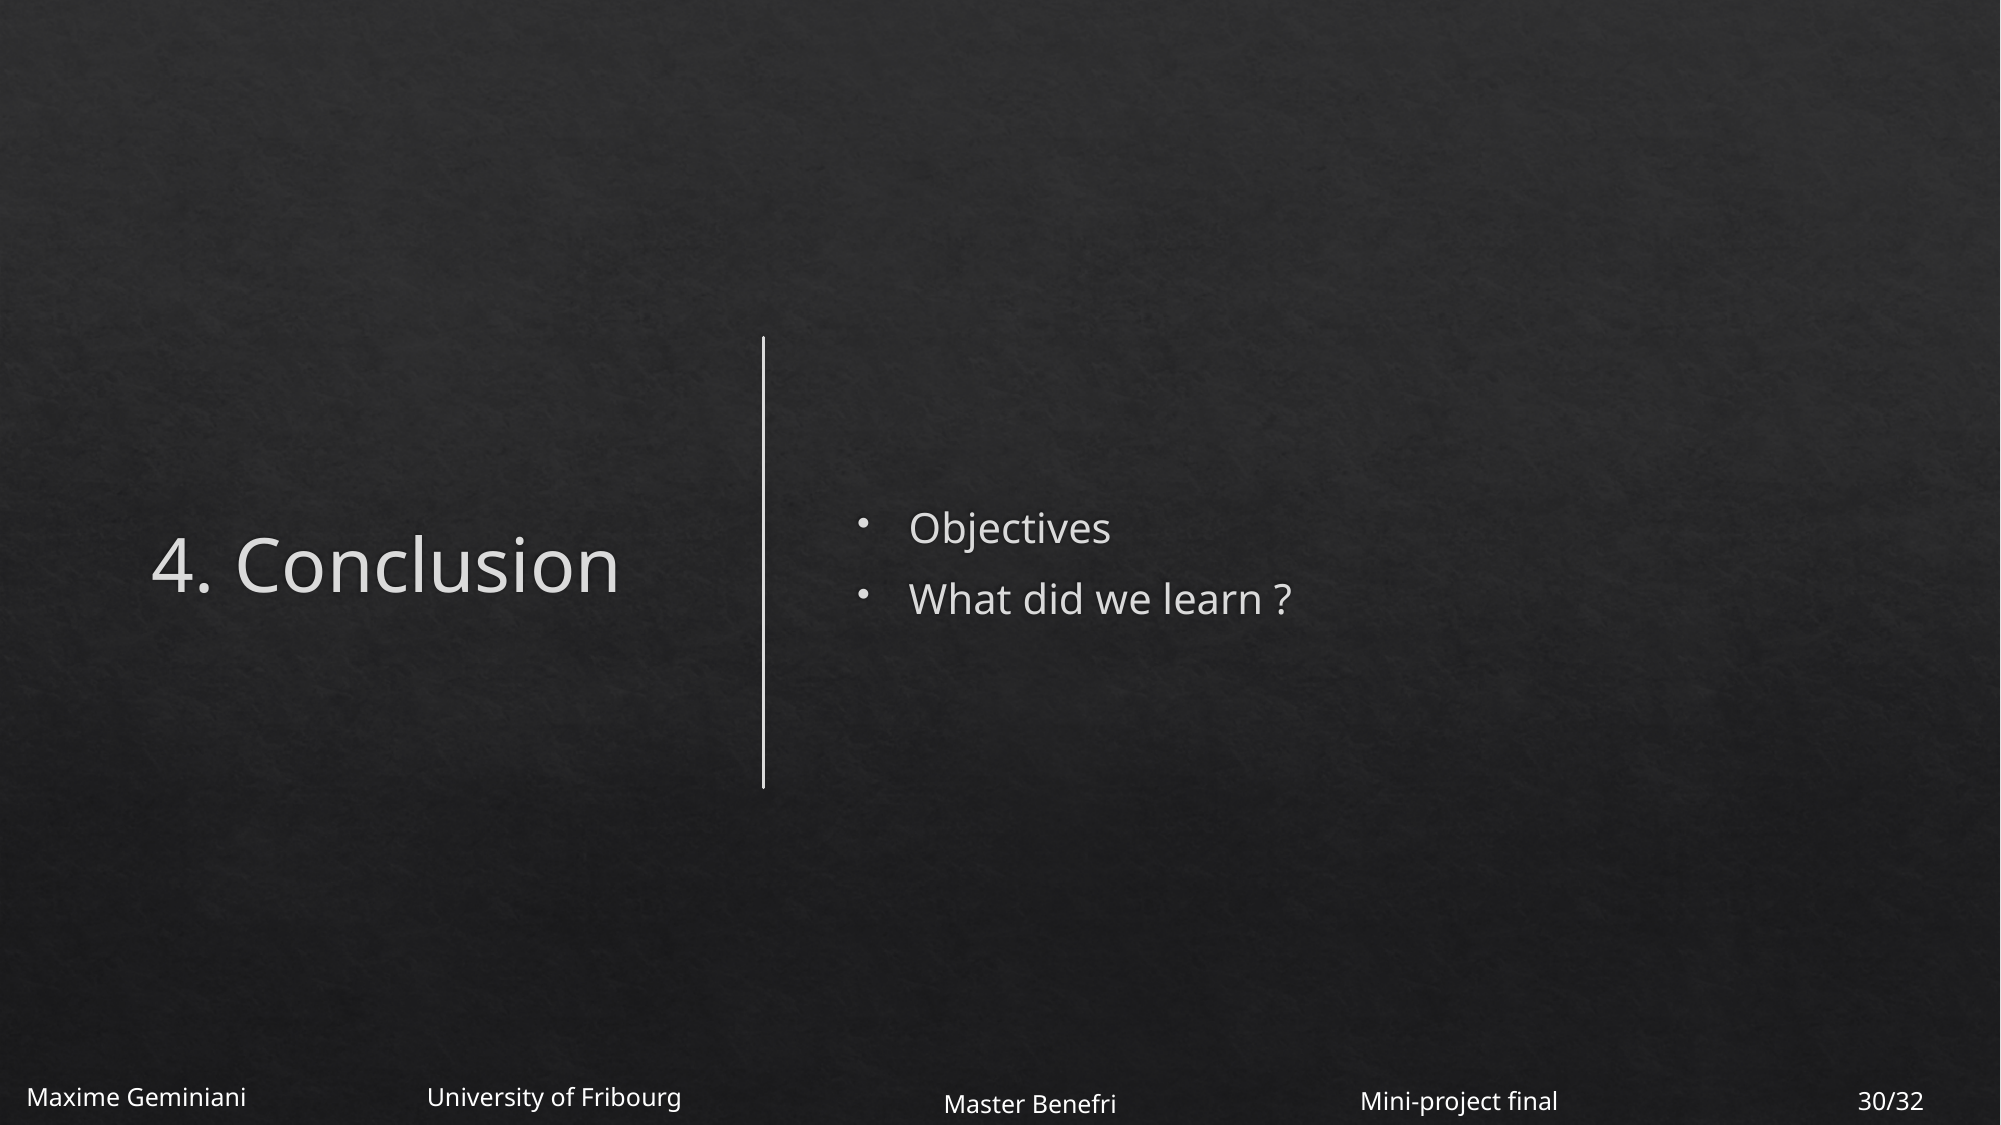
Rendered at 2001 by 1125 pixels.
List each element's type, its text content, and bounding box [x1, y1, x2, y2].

text_box Maxime Geminiani [11, 1074, 353, 1119]
text_box Master Benefri [928, 1080, 1135, 1125]
text_box Mini-project final [1345, 1078, 1687, 1124]
title 4. Conclusion [136, 183, 709, 942]
list Objectives What did we learn ? [837, 183, 1862, 942]
text_box University of Fribourg [412, 1074, 791, 1119]
text_box 30/32 [1843, 1078, 1940, 1124]
text_box [0, 0, 2000, 1125]
